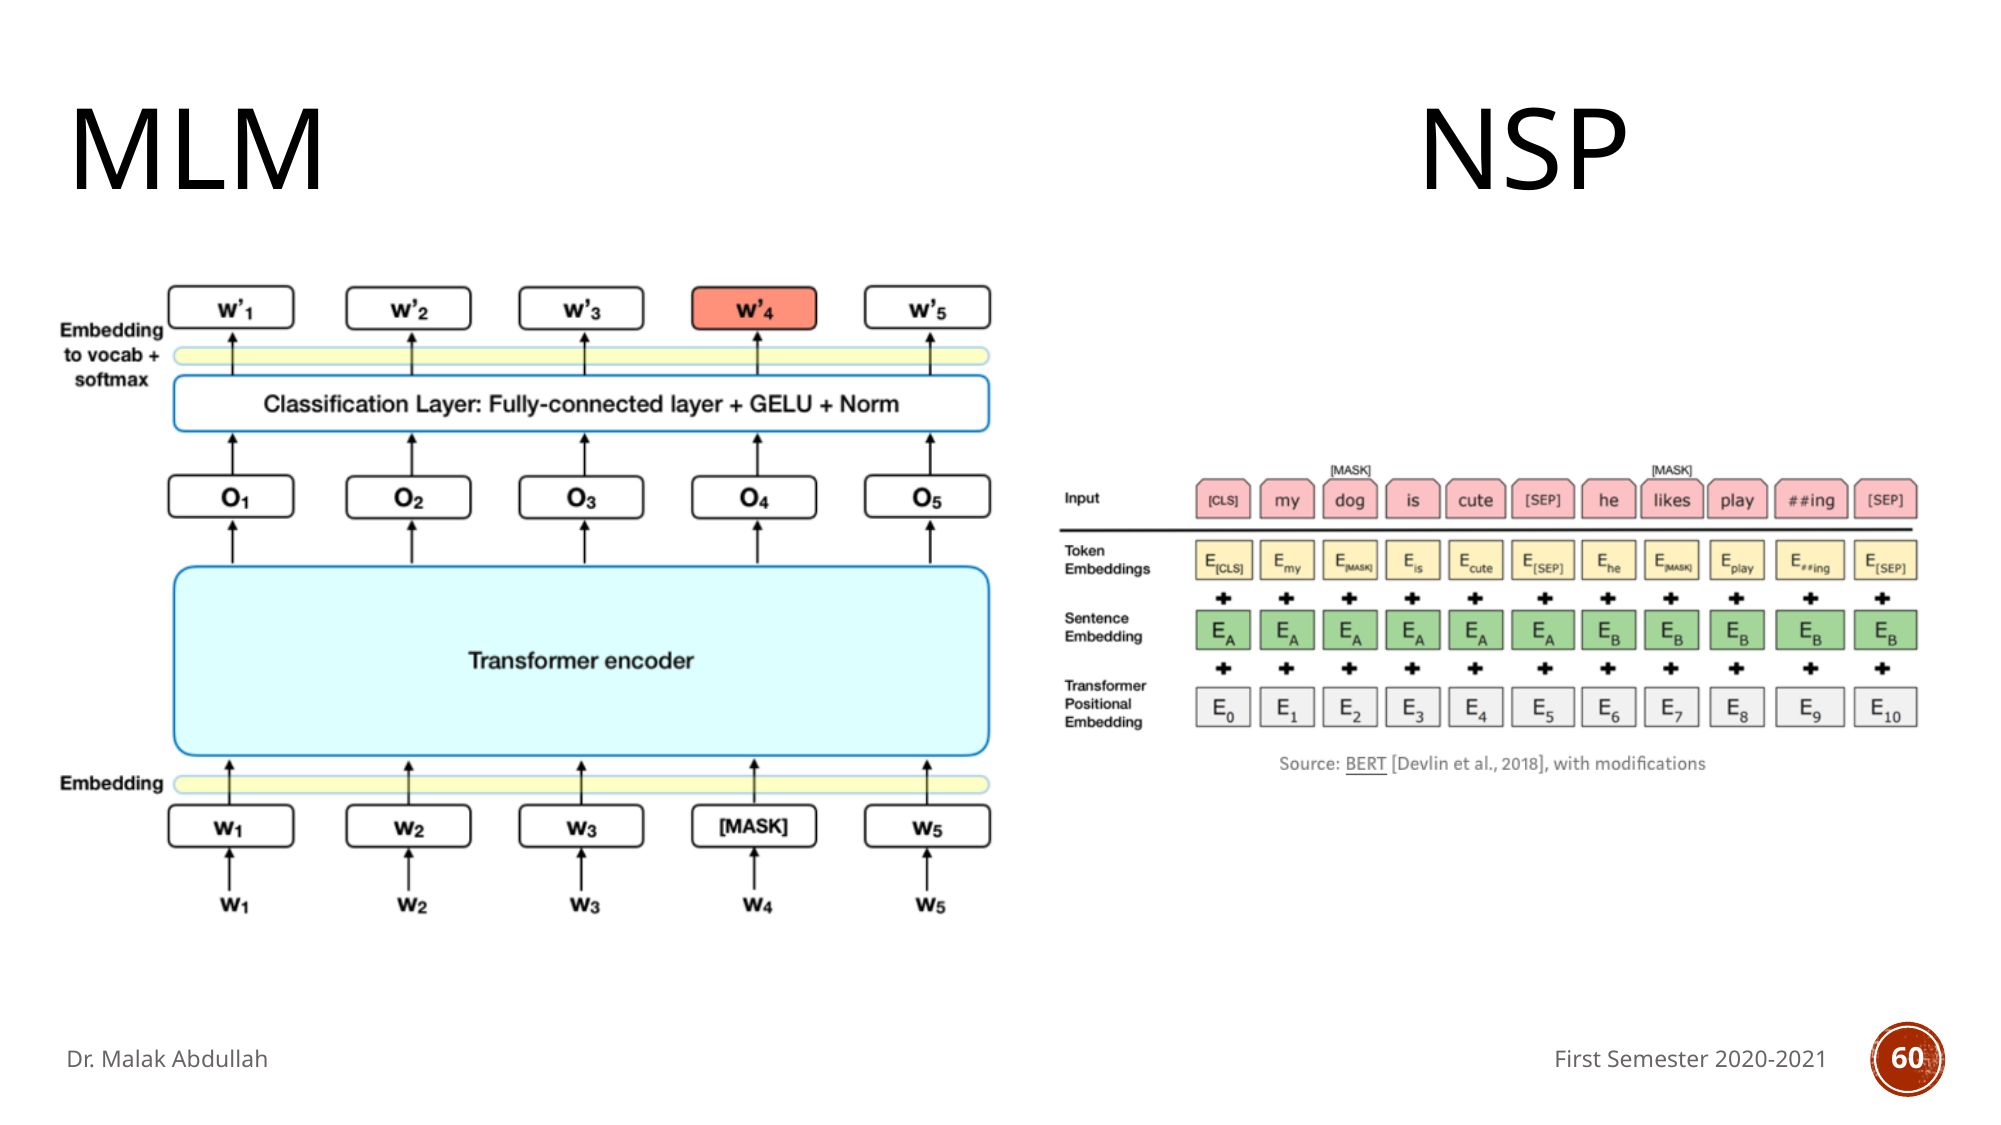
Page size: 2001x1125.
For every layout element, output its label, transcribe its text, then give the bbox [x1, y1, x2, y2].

slide_number First Semester 2020-2021 [1306, 1028, 1844, 1089]
footer Dr. Malak Abdullah [51, 1028, 1217, 1089]
picture [1025, 442, 1961, 810]
title MLM NSP [51, 49, 1920, 258]
picture [0, 230, 1021, 944]
slide_number 60 [1855, 1028, 1961, 1089]
